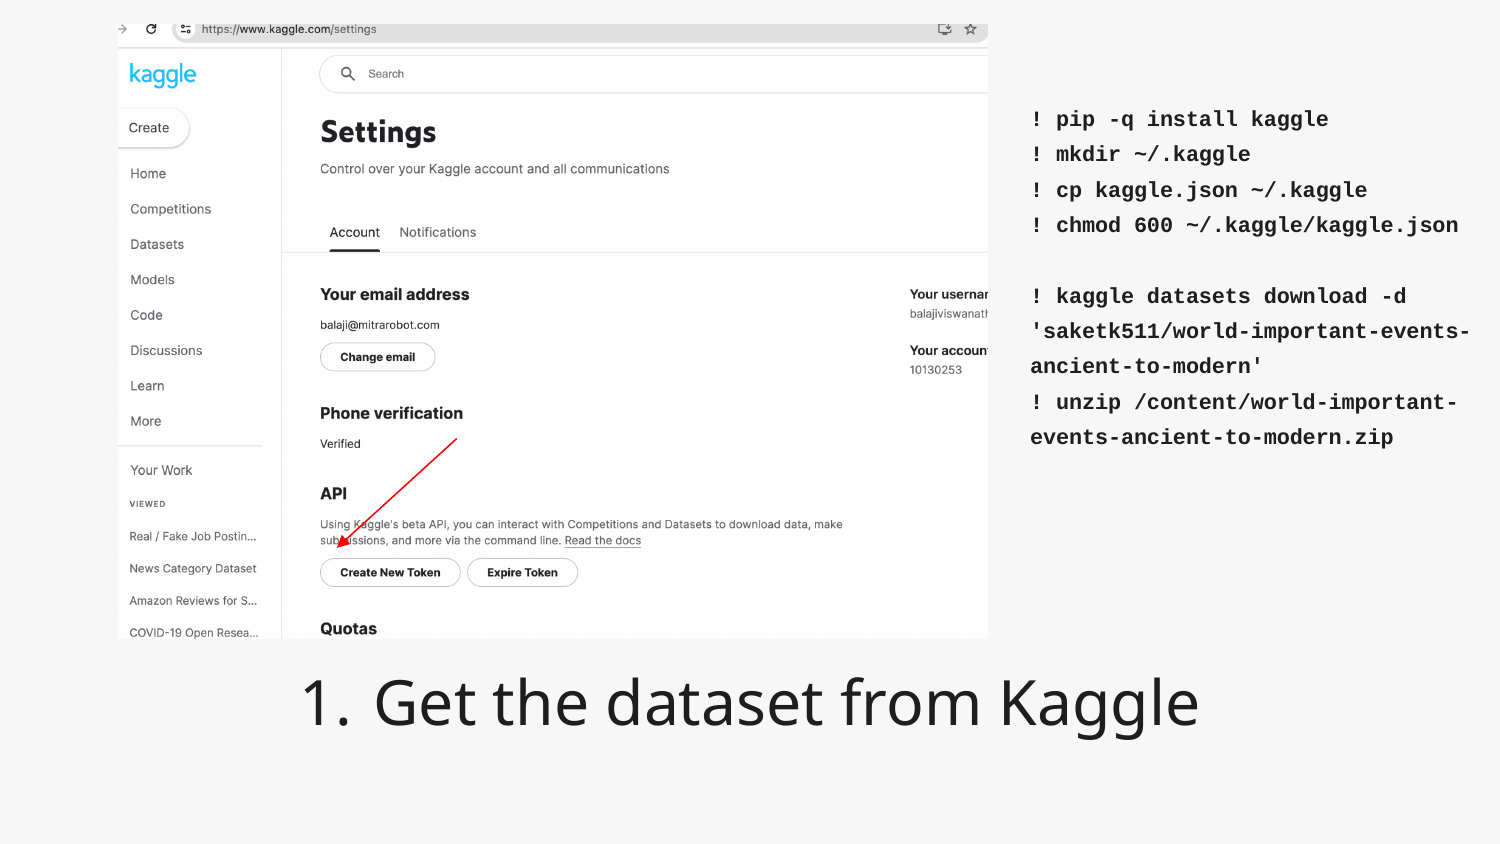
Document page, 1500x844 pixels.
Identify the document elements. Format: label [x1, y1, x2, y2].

picture [0, 0, 1500, 844]
text_box [336, 438, 457, 548]
